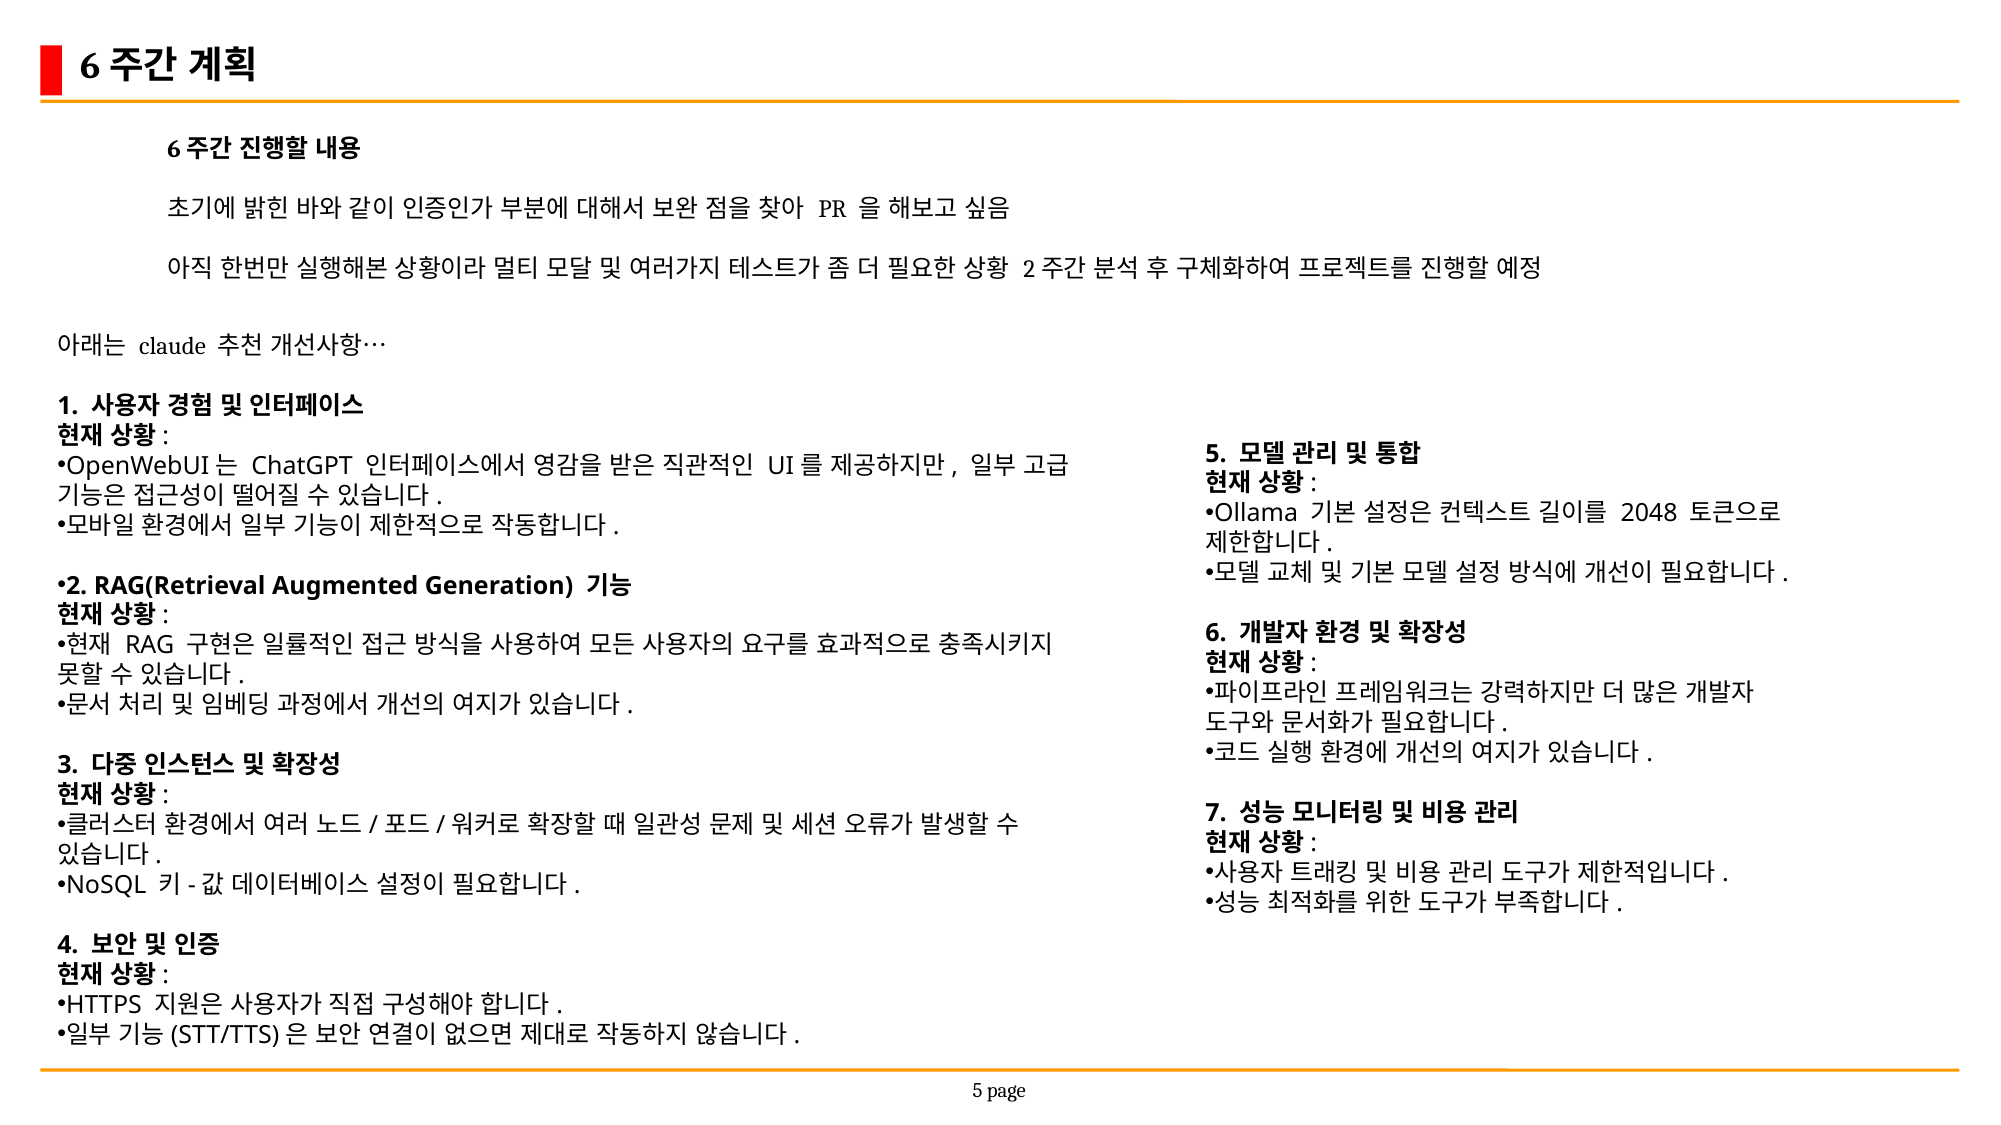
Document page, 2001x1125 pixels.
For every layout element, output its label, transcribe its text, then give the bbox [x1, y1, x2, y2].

title 6주간 계획 [62, 31, 1960, 96]
text_box 5. 모델 관리 및 통합 현재 상황: Ollama 기본 설정은 컨텍스트 길이를 2048 토큰으로 제한합니다. 모델 교체 및 기본 모델 설정 방식에 개선이 필요합니다. 6. 개발자 환경 및 확장성 현재 상황: 파이프라인 프레임워크는 강력하지만 더 많은 개발자 도구와 문서화가 필요합니다. 코드 실행 환경에 개선의 여지가 있습니다. 7. 성능 모니터링 및 비용 관리 현재 상황: 사용자 트래킹 및 비용 관리 도구가 제한적입니다. 성능 최적화를 위한 도구가 부족합니다. [1190, 429, 1841, 954]
text_box 아래는 claude 추천 개선사항… 1. 사용자 경험 및 인터페이스 현재 상황: OpenWebUI는 ChatGPT 인터페이스에서 영감을 받은 직관적인 UI를 제공하지만, 일부 고급 기능은 접근성이 떨어질 수 있습니다. 모바일 환경에서 일부 기능이 제한적으로 작동합니다. 2. RAG(Retrieval Augmented Generation) 기능 현재 상황: 현재 RAG 구현은 일률적인 접근 방식을 사용하여 모든 사용자의 요구를 효과적으로 충족시키지 못할 수 있습니다. 문서 처리 및 임베딩 과정에서 개선의 여지가 있습니다. 3. 다중 인스턴스 및 확장성 현재 상황: 클러스터 환경에서 여러 노드/포드/워커로 확장할 때 일관성 문제 및 세션 오류가 발생할 수 있습니다. NoSQL 키-값 데이터베이스 설정이 필요합니다. 4. 보안 및 인증 현재 상황: HTTPS 지원은 사용자가 직접 구성해야 합니다. 일부 기능(STT/TTS)은 보안 연결이 없으면 제대로 작동하지 않습니다. [42, 322, 1093, 1116]
text_box 6주간 진행할 내용 초기에 밝힌 바와 같이 인증인가 부분에 대해서 보완 점을 찾아 PR 을 해보고 싶음 아직 한번만 실행해본 상황이라 멀티 모달 및 여러가지 테스트가 좀 더 필요한 상황 2주간 분석 후 구체화하여 프로젝트를 진행할 예정 [152, 95, 1756, 350]
